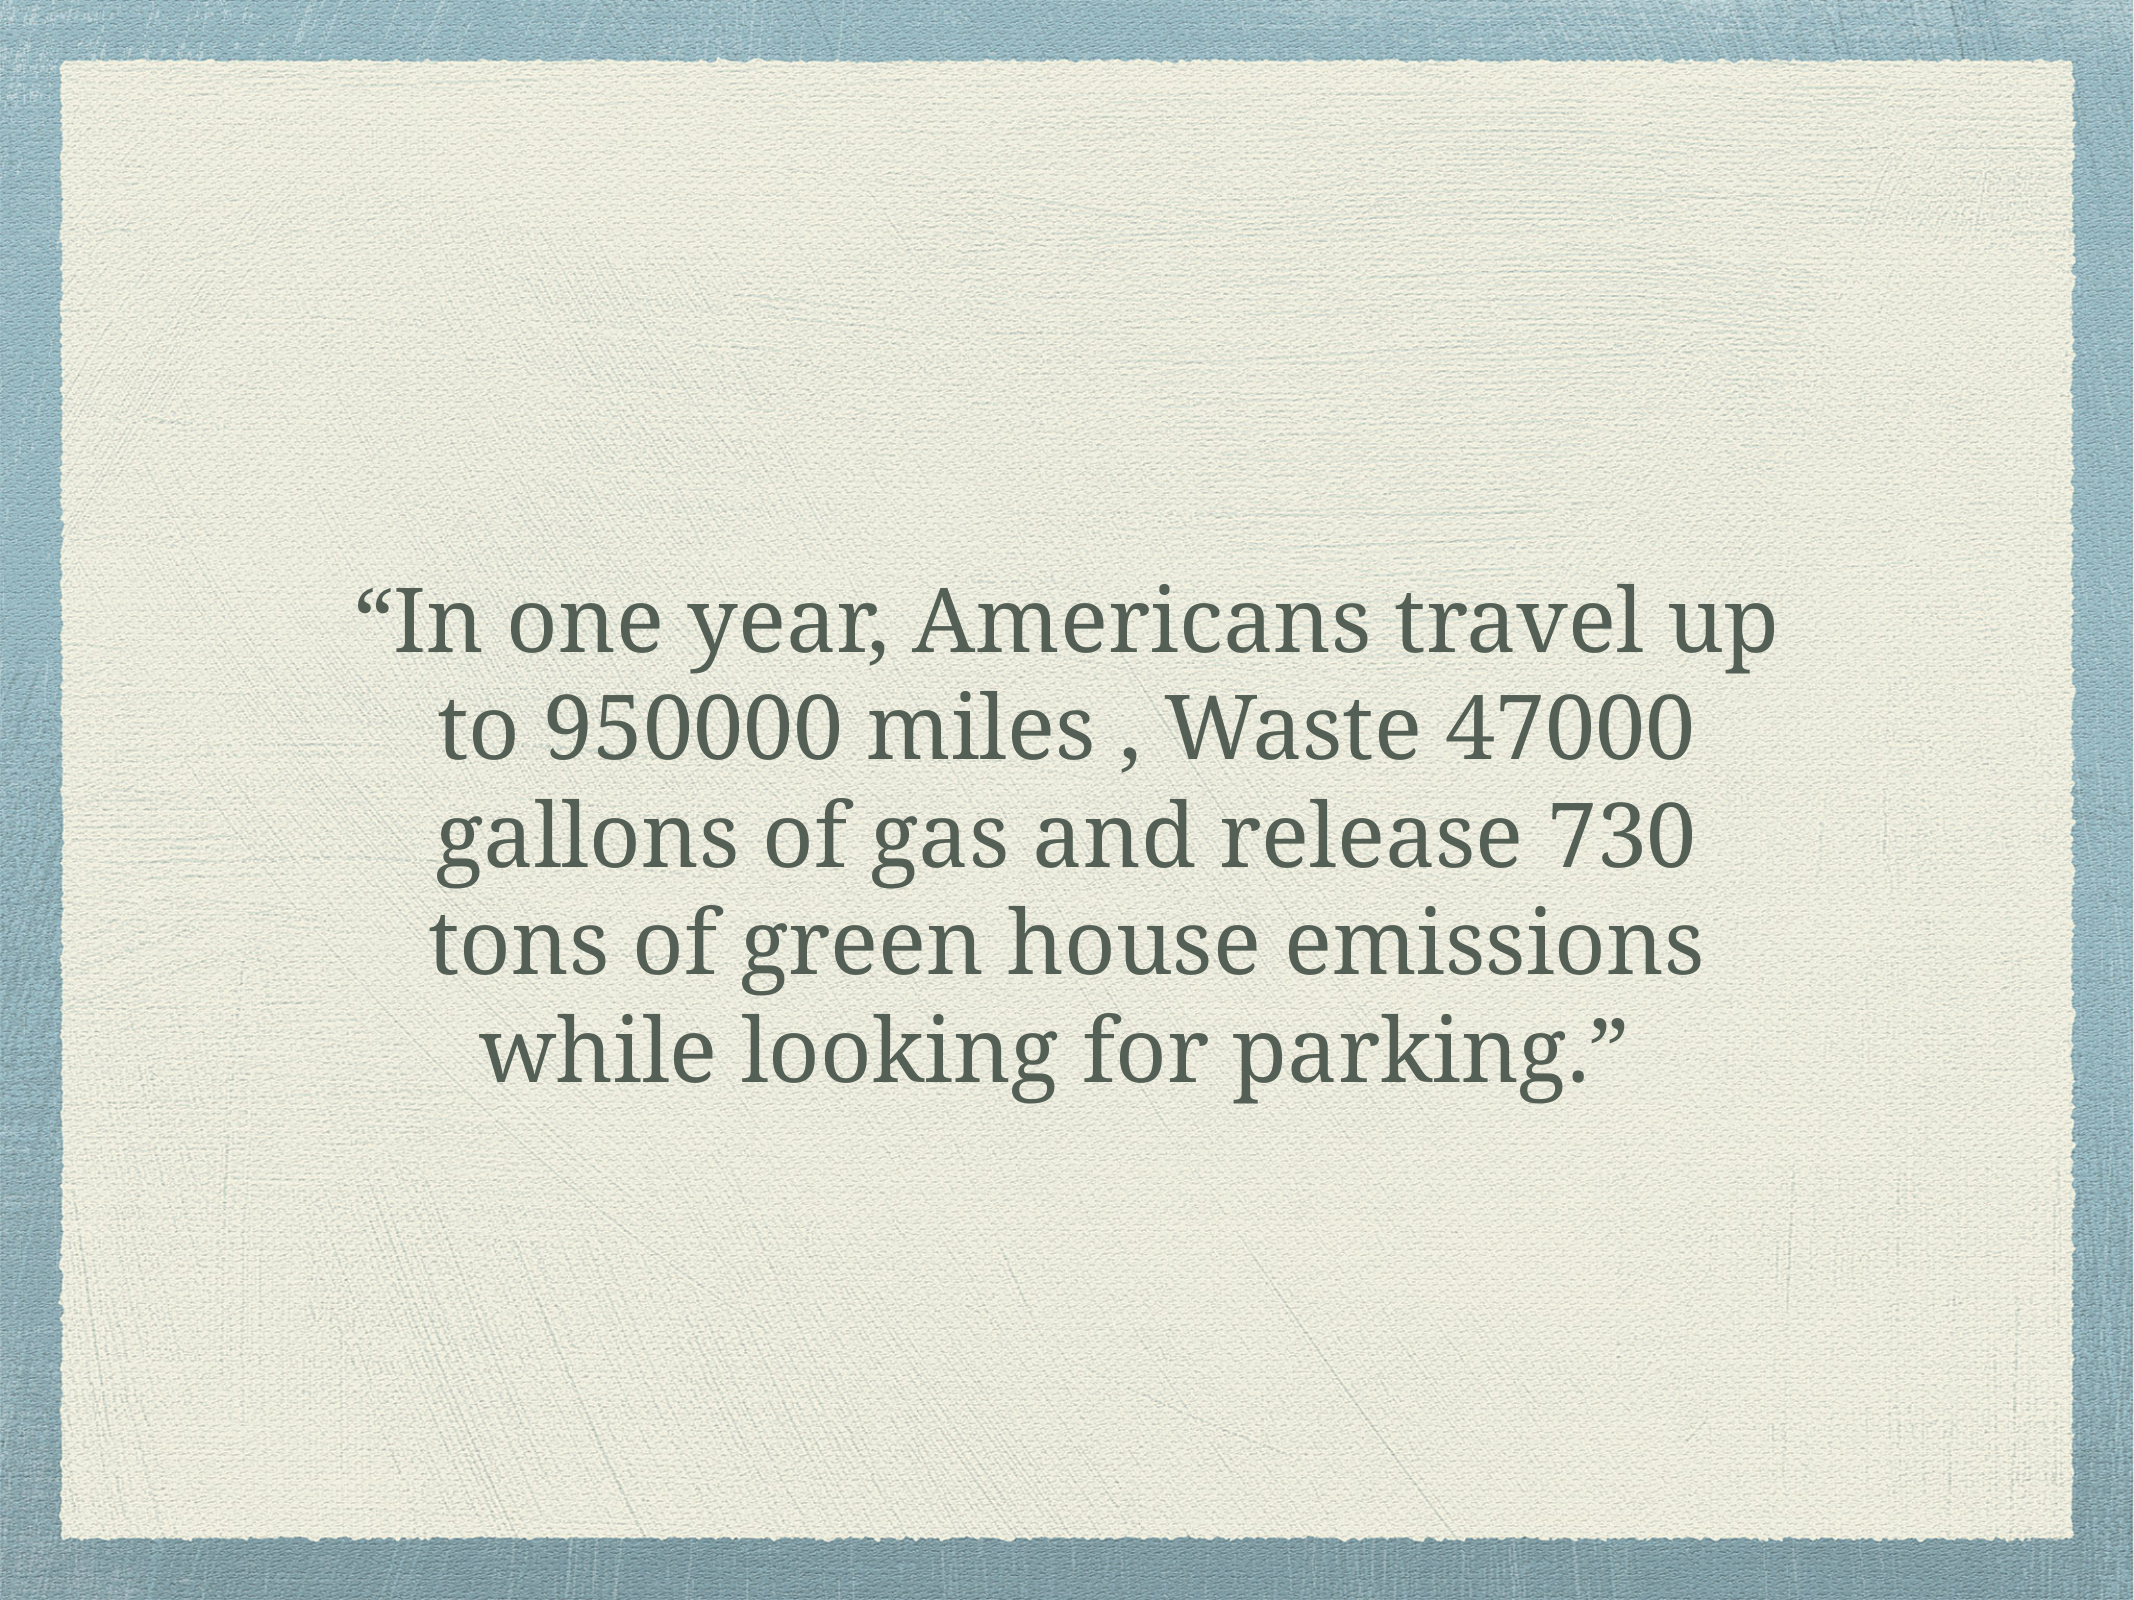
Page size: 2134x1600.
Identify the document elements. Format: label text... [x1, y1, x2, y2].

picture [0, 0, 2134, 1600]
list “In one year, Americans travel up to 950000 miles , Waste 47000 gallons of gas and release 730 tons of green house emissions while looking for parking.” [335, 530, 1798, 1132]
